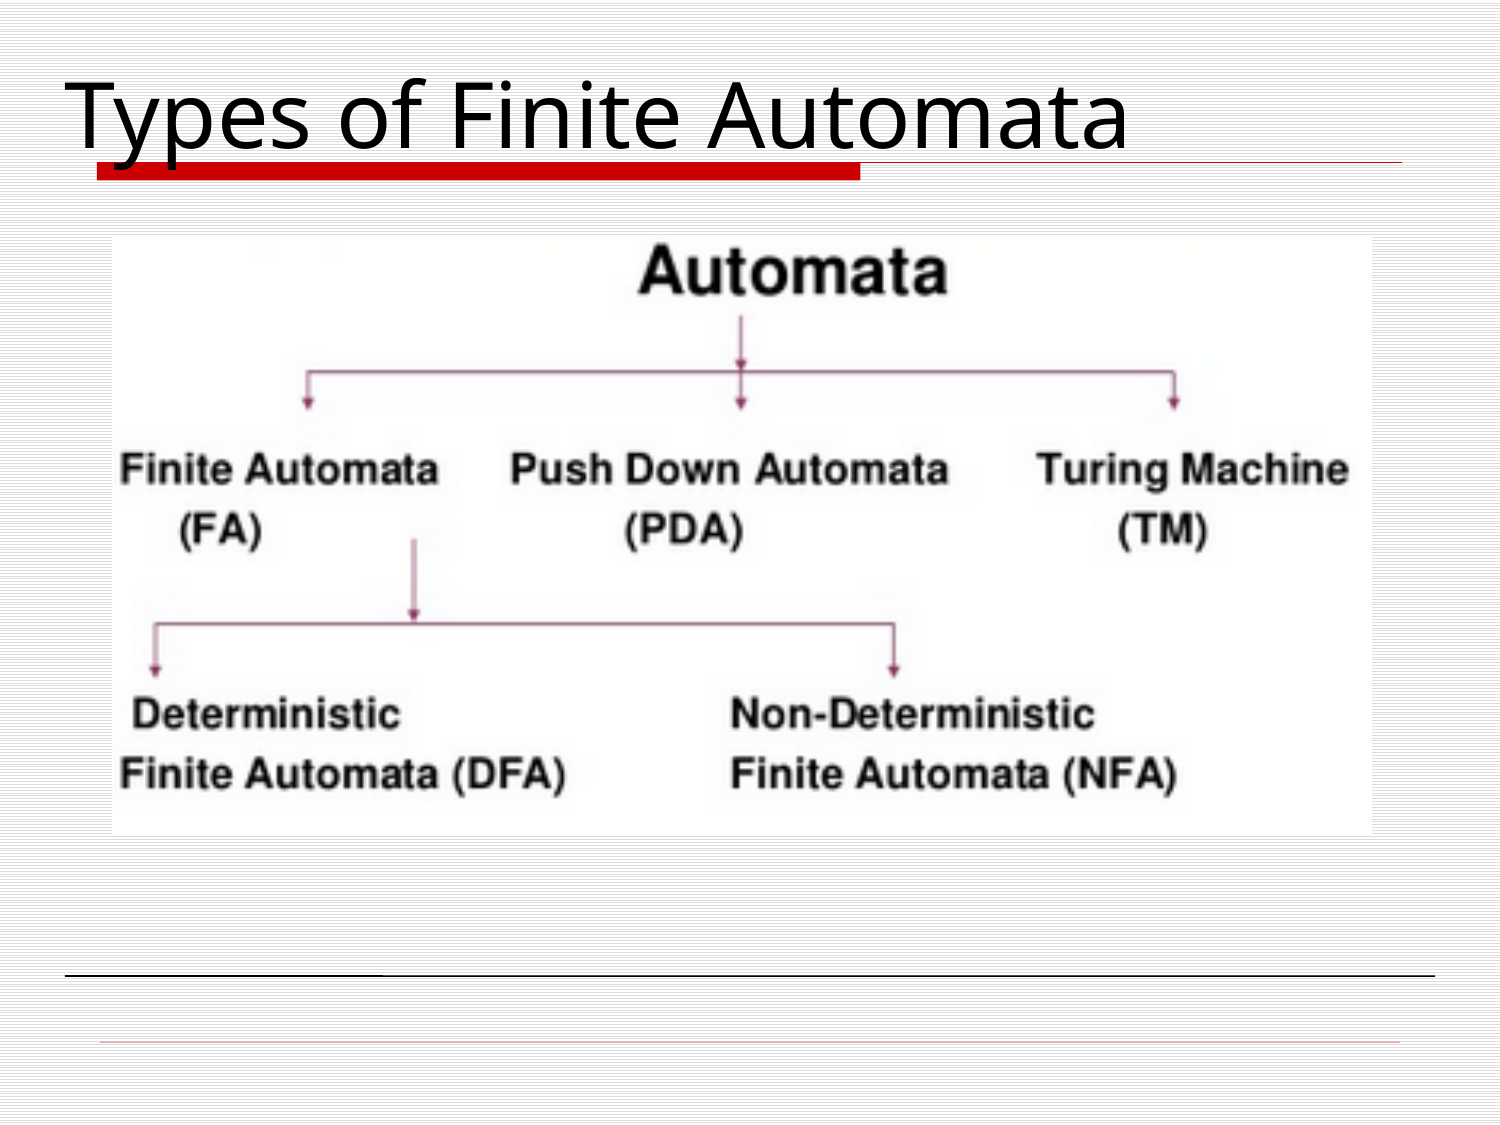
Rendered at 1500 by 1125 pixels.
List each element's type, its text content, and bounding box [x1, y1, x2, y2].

picture [112, 237, 1372, 834]
text_box Types of Finite Automata [49, 49, 1397, 175]
